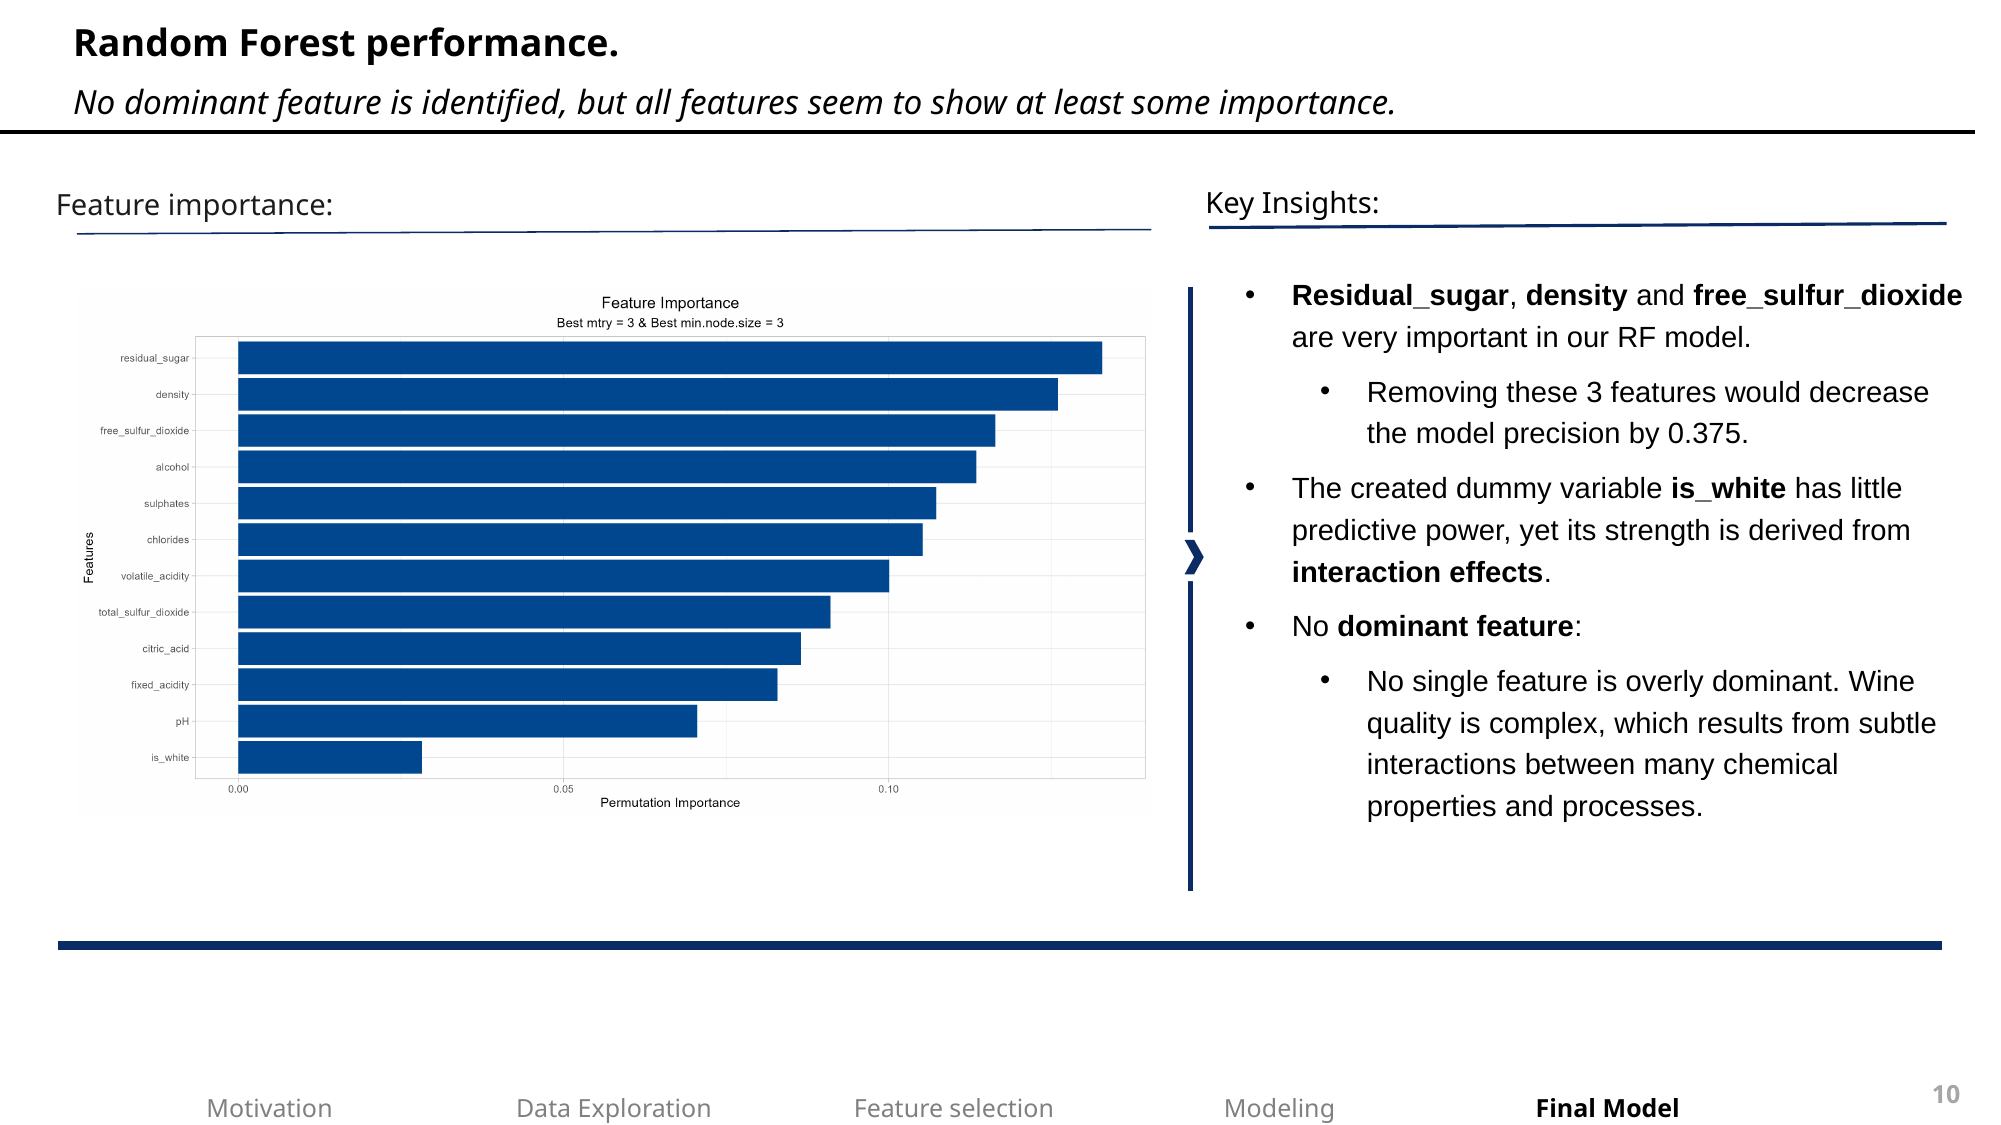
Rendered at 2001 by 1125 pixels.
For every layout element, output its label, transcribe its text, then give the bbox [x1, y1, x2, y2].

picture [76, 289, 1152, 816]
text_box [1190, 177, 1947, 228]
text_box Feature importance: [15, 182, 375, 229]
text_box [1183, 532, 1204, 582]
list Random Forest performance. [58, 0, 1874, 73]
list No dominant feature is identified, but all features seem to show at least some importance. [58, 79, 1874, 128]
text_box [76, 229, 1152, 234]
text_box Residual_sugar, density and free_sulfur_dioxide are very important in our RF model. Removing these 3 features would decrease the model precision by 0.375. The created dummy variable is_white has little predictive power, yet its strength is derived from interaction effects. No dominant feature: No single feature is overly dominant. Wine quality is complex, which results from subtle interactions between many chemical properties and processes. [1229, 261, 1985, 1068]
